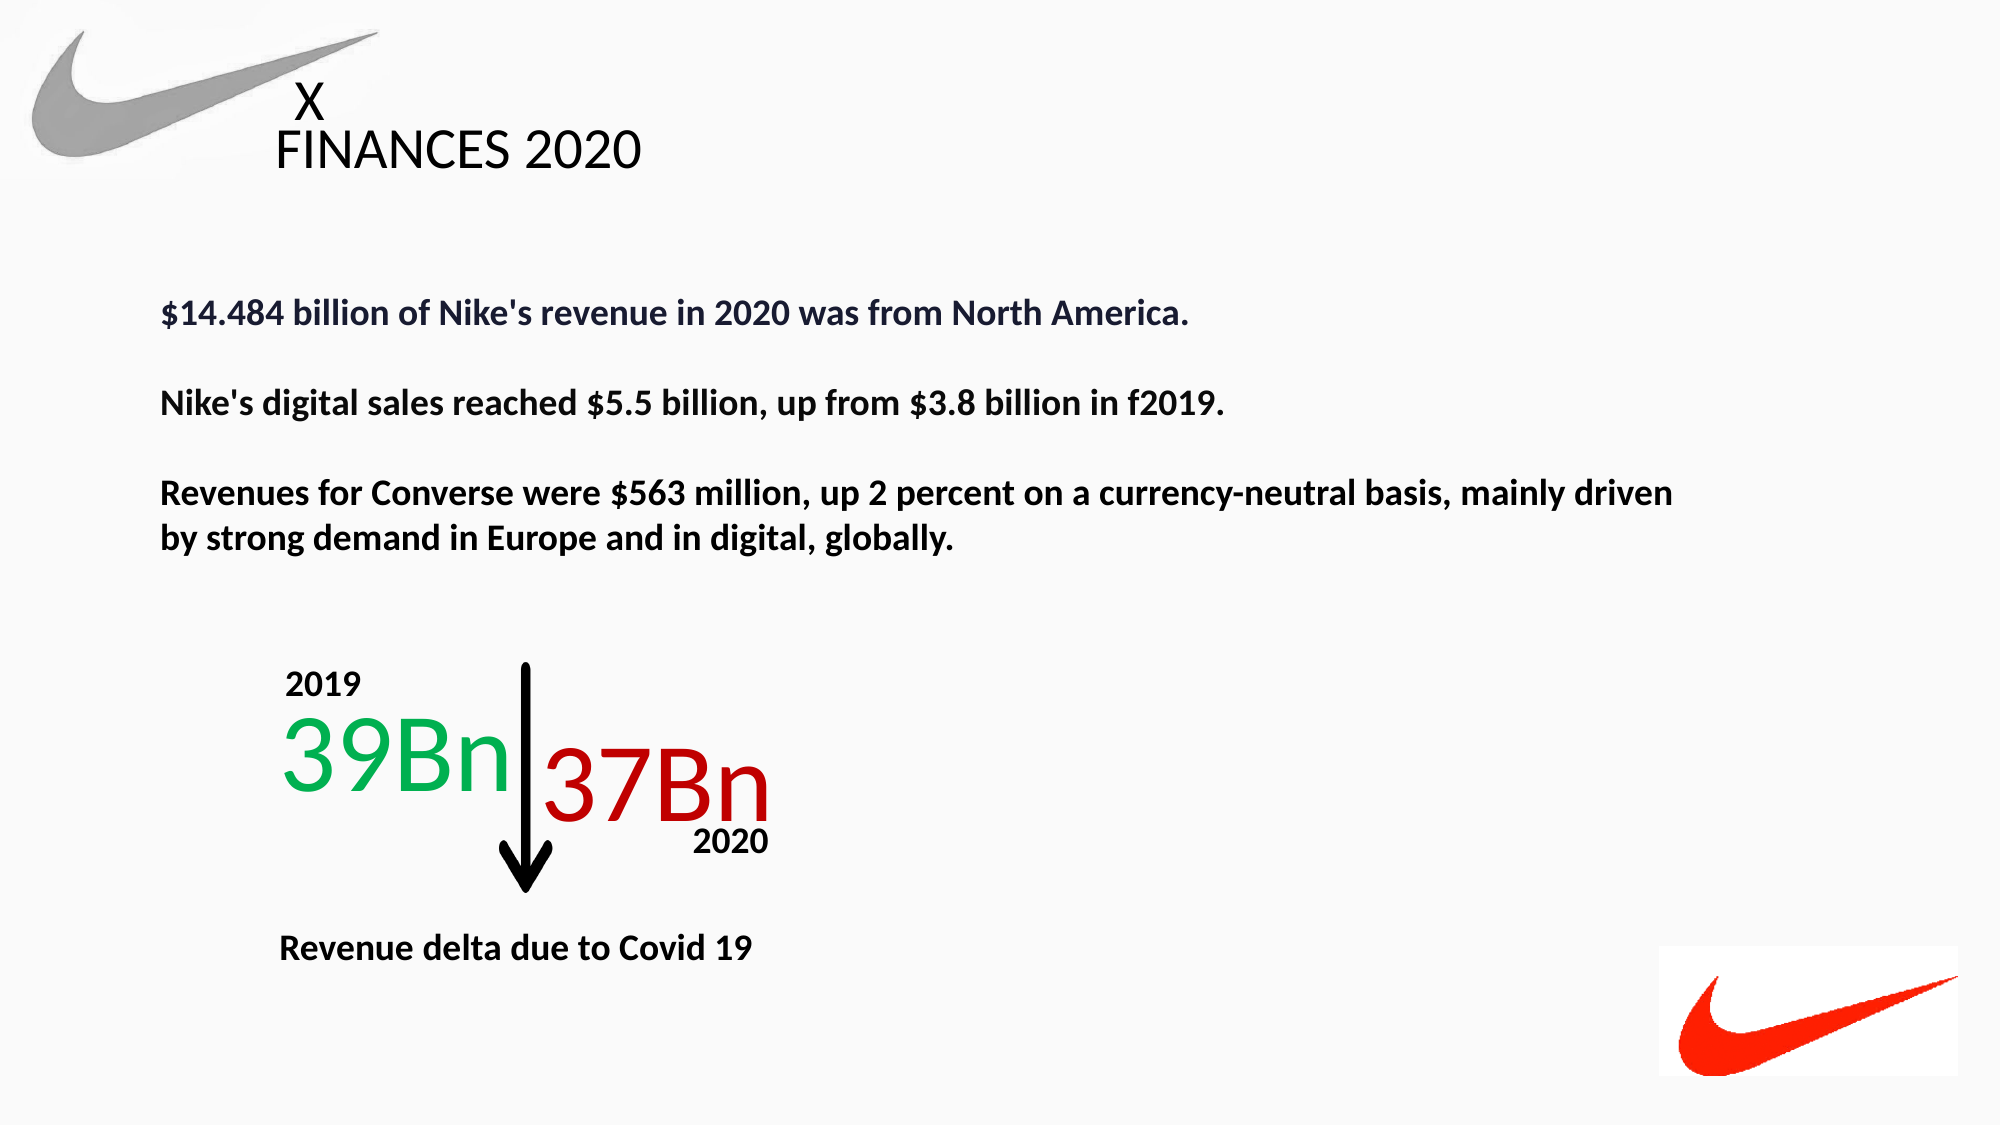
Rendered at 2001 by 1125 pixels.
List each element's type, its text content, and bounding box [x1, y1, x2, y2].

picture [0, 0, 391, 179]
text_box $14.484 billion of Nike's revenue in 2020 was from North America. Nike's digital sales reached $5.5 billion, up from $3.8 billion in f2019. Revenues for Converse were $563 million, up 2 percent on a currency-neutral basis, mainly driven by strong demand in Europe and in digital, globally. [145, 280, 1736, 701]
text_box 2019 [270, 651, 381, 712]
text_box 37Bn [601, 701, 792, 852]
picture [450, 651, 601, 903]
text_box Revenue delta due to Covid 19 [264, 915, 777, 976]
text_box 39Bn [264, 671, 450, 822]
text_box FINANCES 2020 [163, 102, 754, 188]
text_box 2020 [677, 808, 789, 869]
picture [1659, 946, 1958, 1076]
